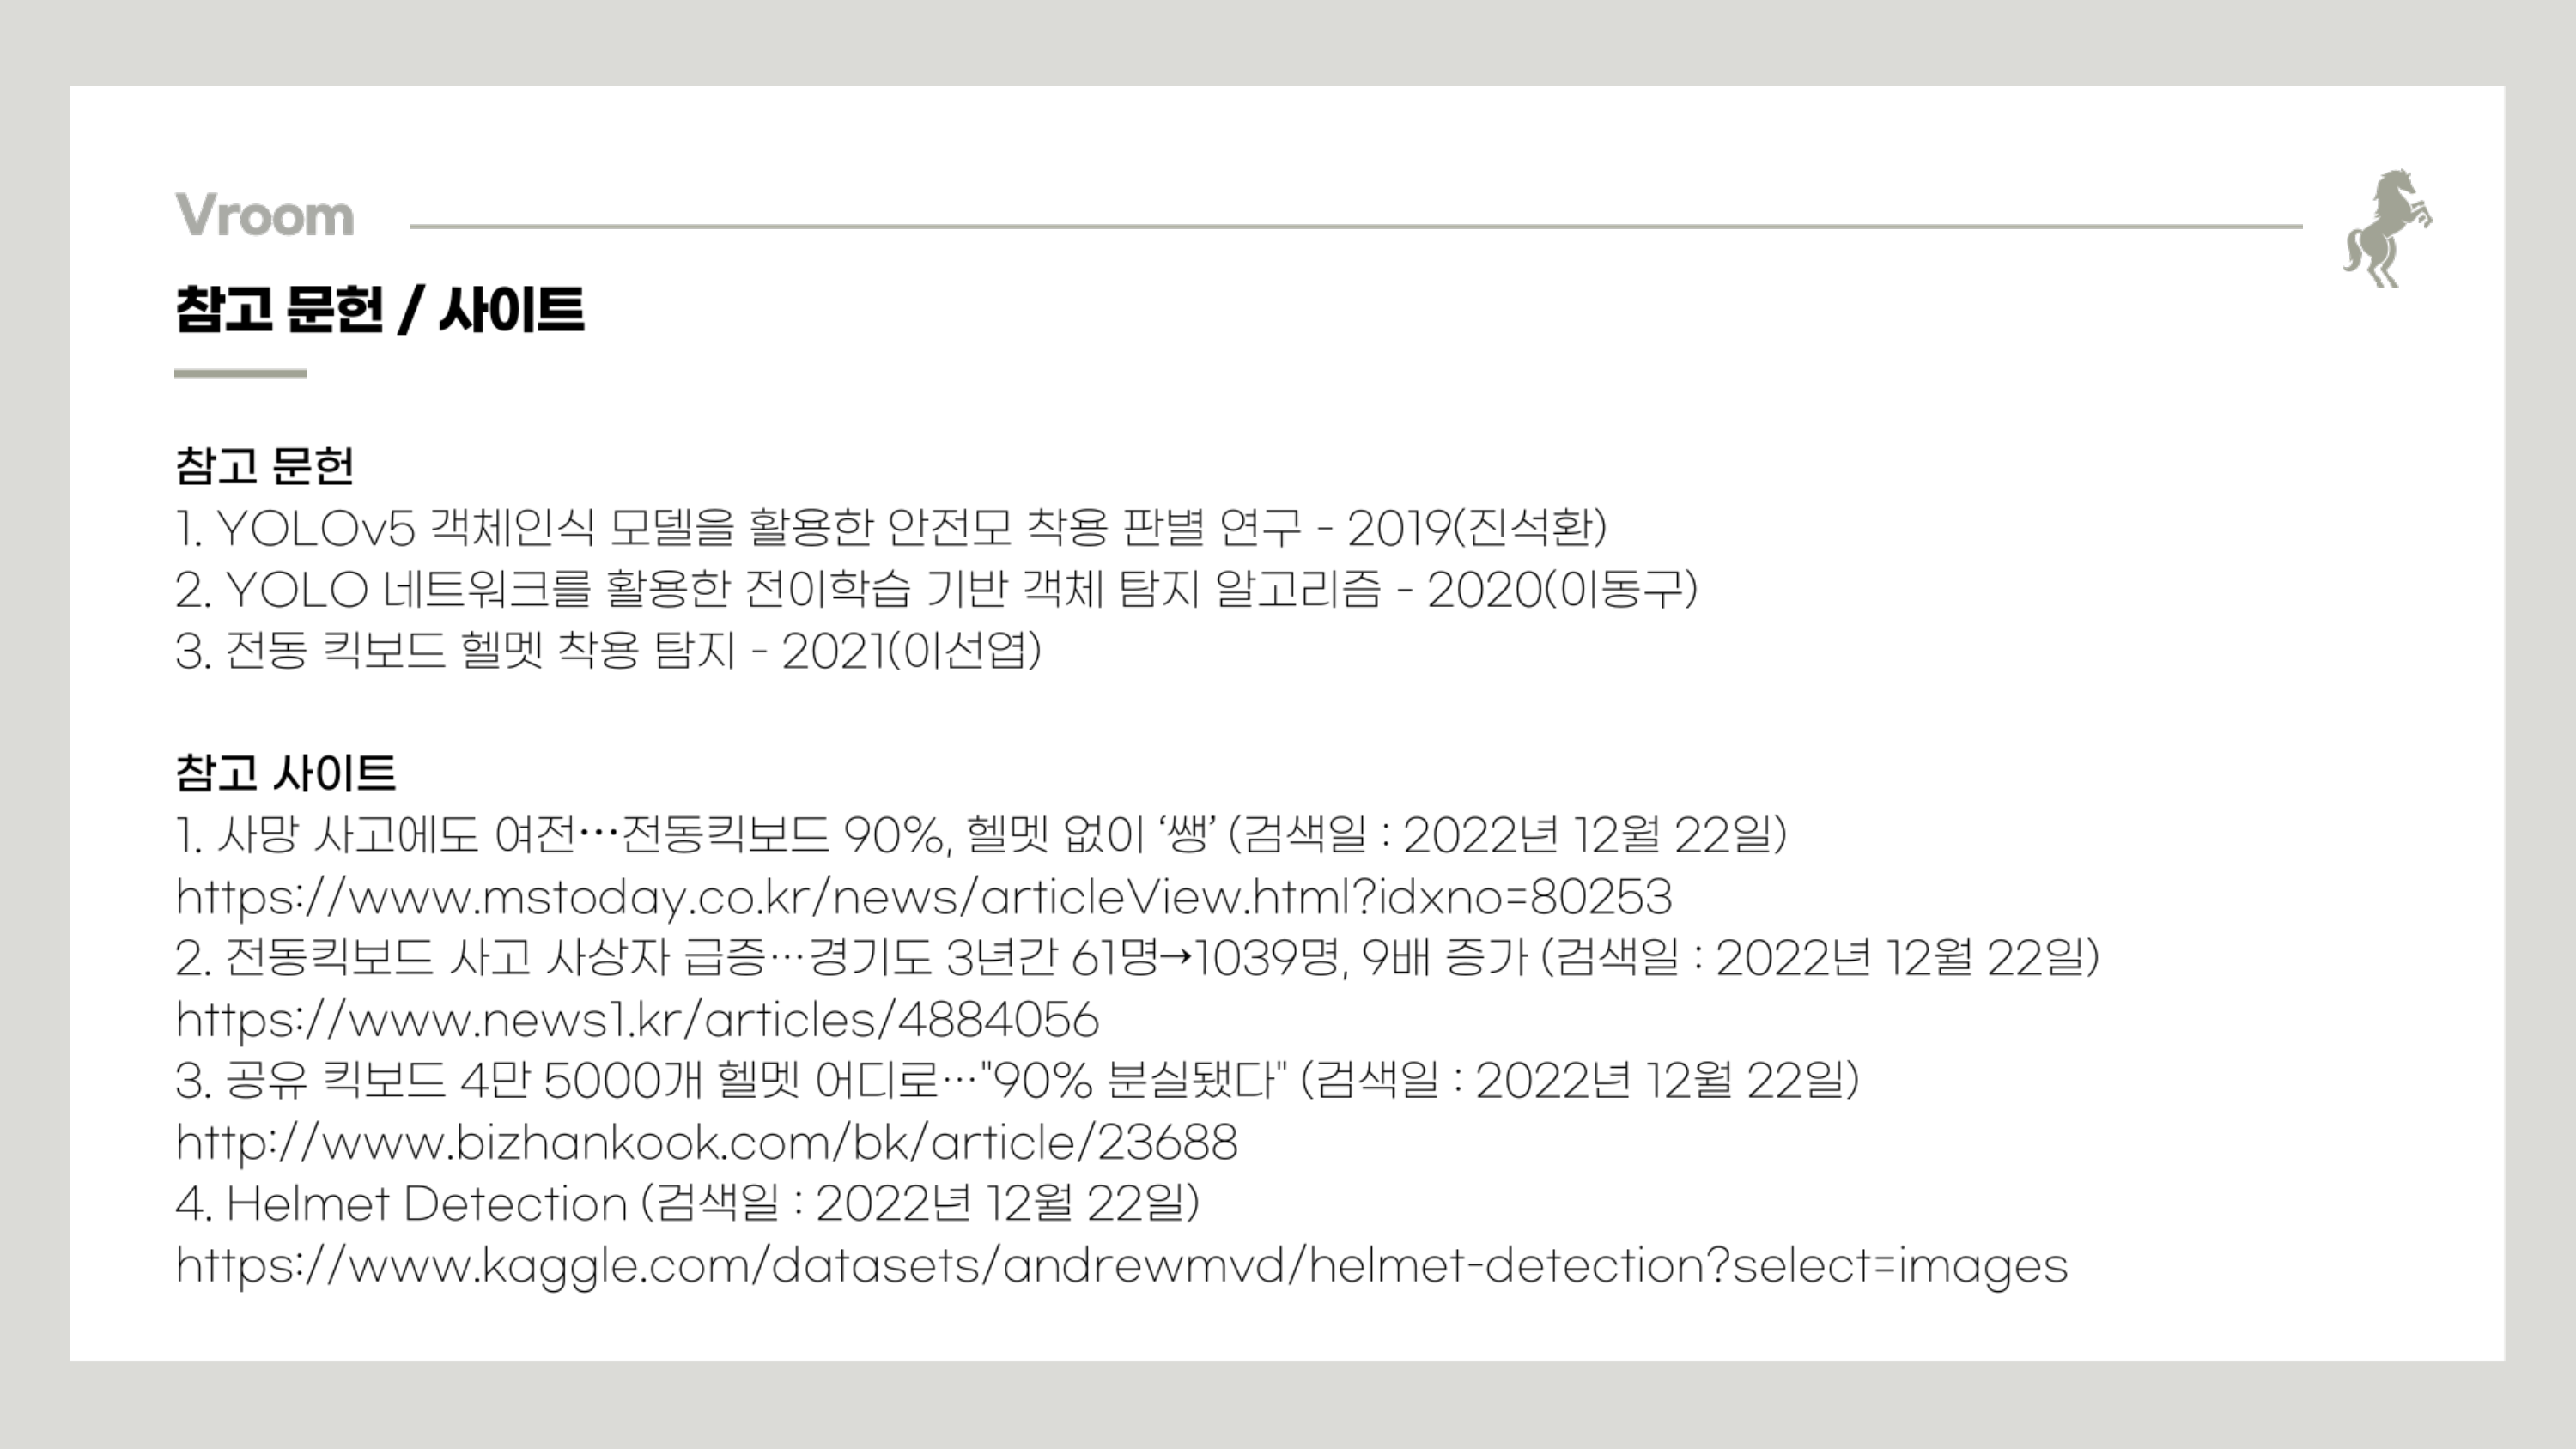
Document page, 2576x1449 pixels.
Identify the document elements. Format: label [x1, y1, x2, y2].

text_box [410, 221, 2304, 233]
picture [167, 259, 611, 360]
picture [167, 426, 2121, 1322]
picture [166, 177, 374, 258]
text_box [2343, 167, 2433, 288]
text_box [174, 358, 307, 390]
text_box [70, 86, 2506, 1362]
